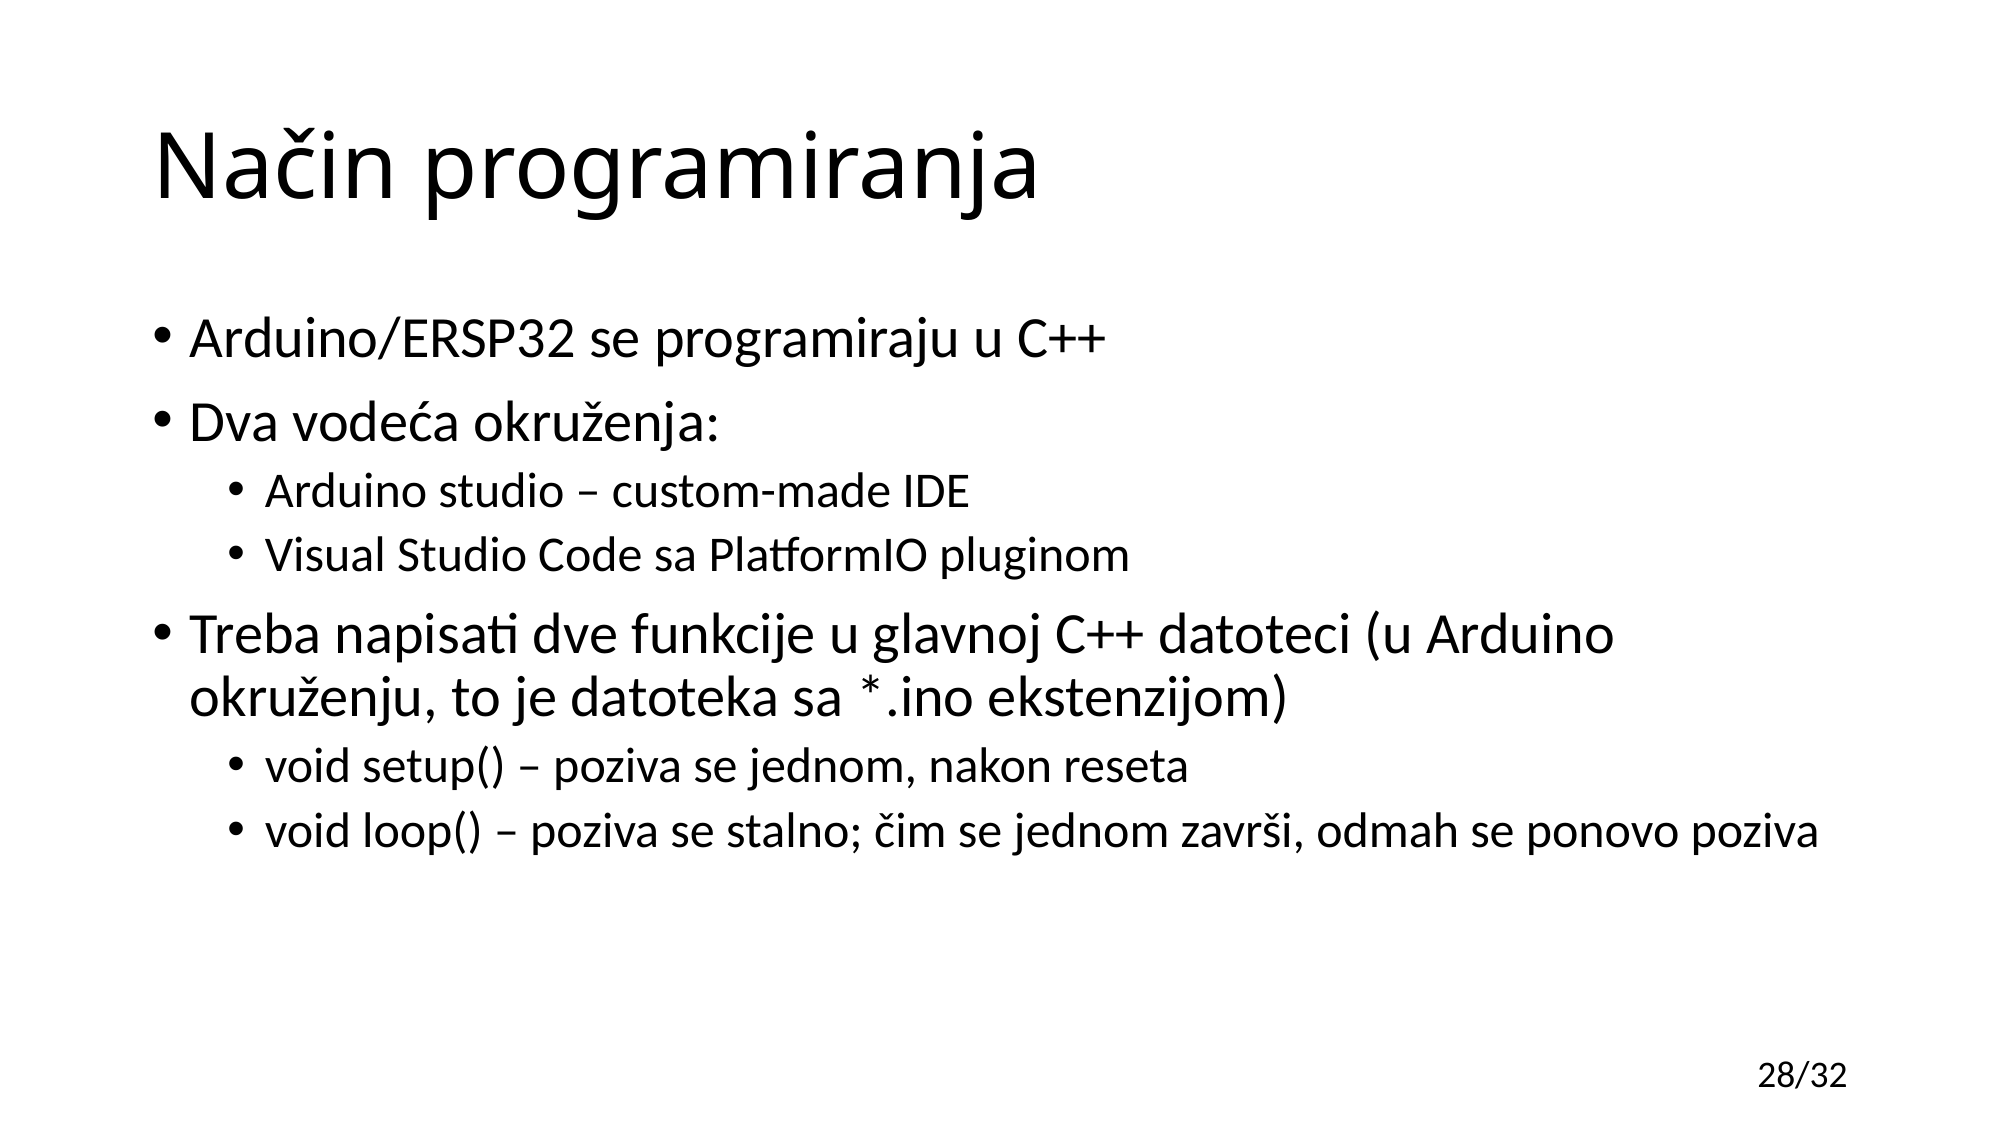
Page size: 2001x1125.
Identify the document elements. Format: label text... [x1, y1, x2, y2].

list Arduino/ERSP32 se programiraju u C++ Dva vodeća okruženja: Arduino studio – custom-made IDE Visual Studio Code sa PlatformIO pluginom Treba napisati dve funkcije u glavnoj C++ datoteci (u Arduino okruženju, to je datoteka sa *.ino ekstenzijom) void setup() – poziva se jednom, nakon reseta void loop() – poziva se stalno; čim se jednom završi, odmah se ponovo poziva [137, 299, 1863, 1014]
title Način programiranja [137, 59, 1863, 278]
